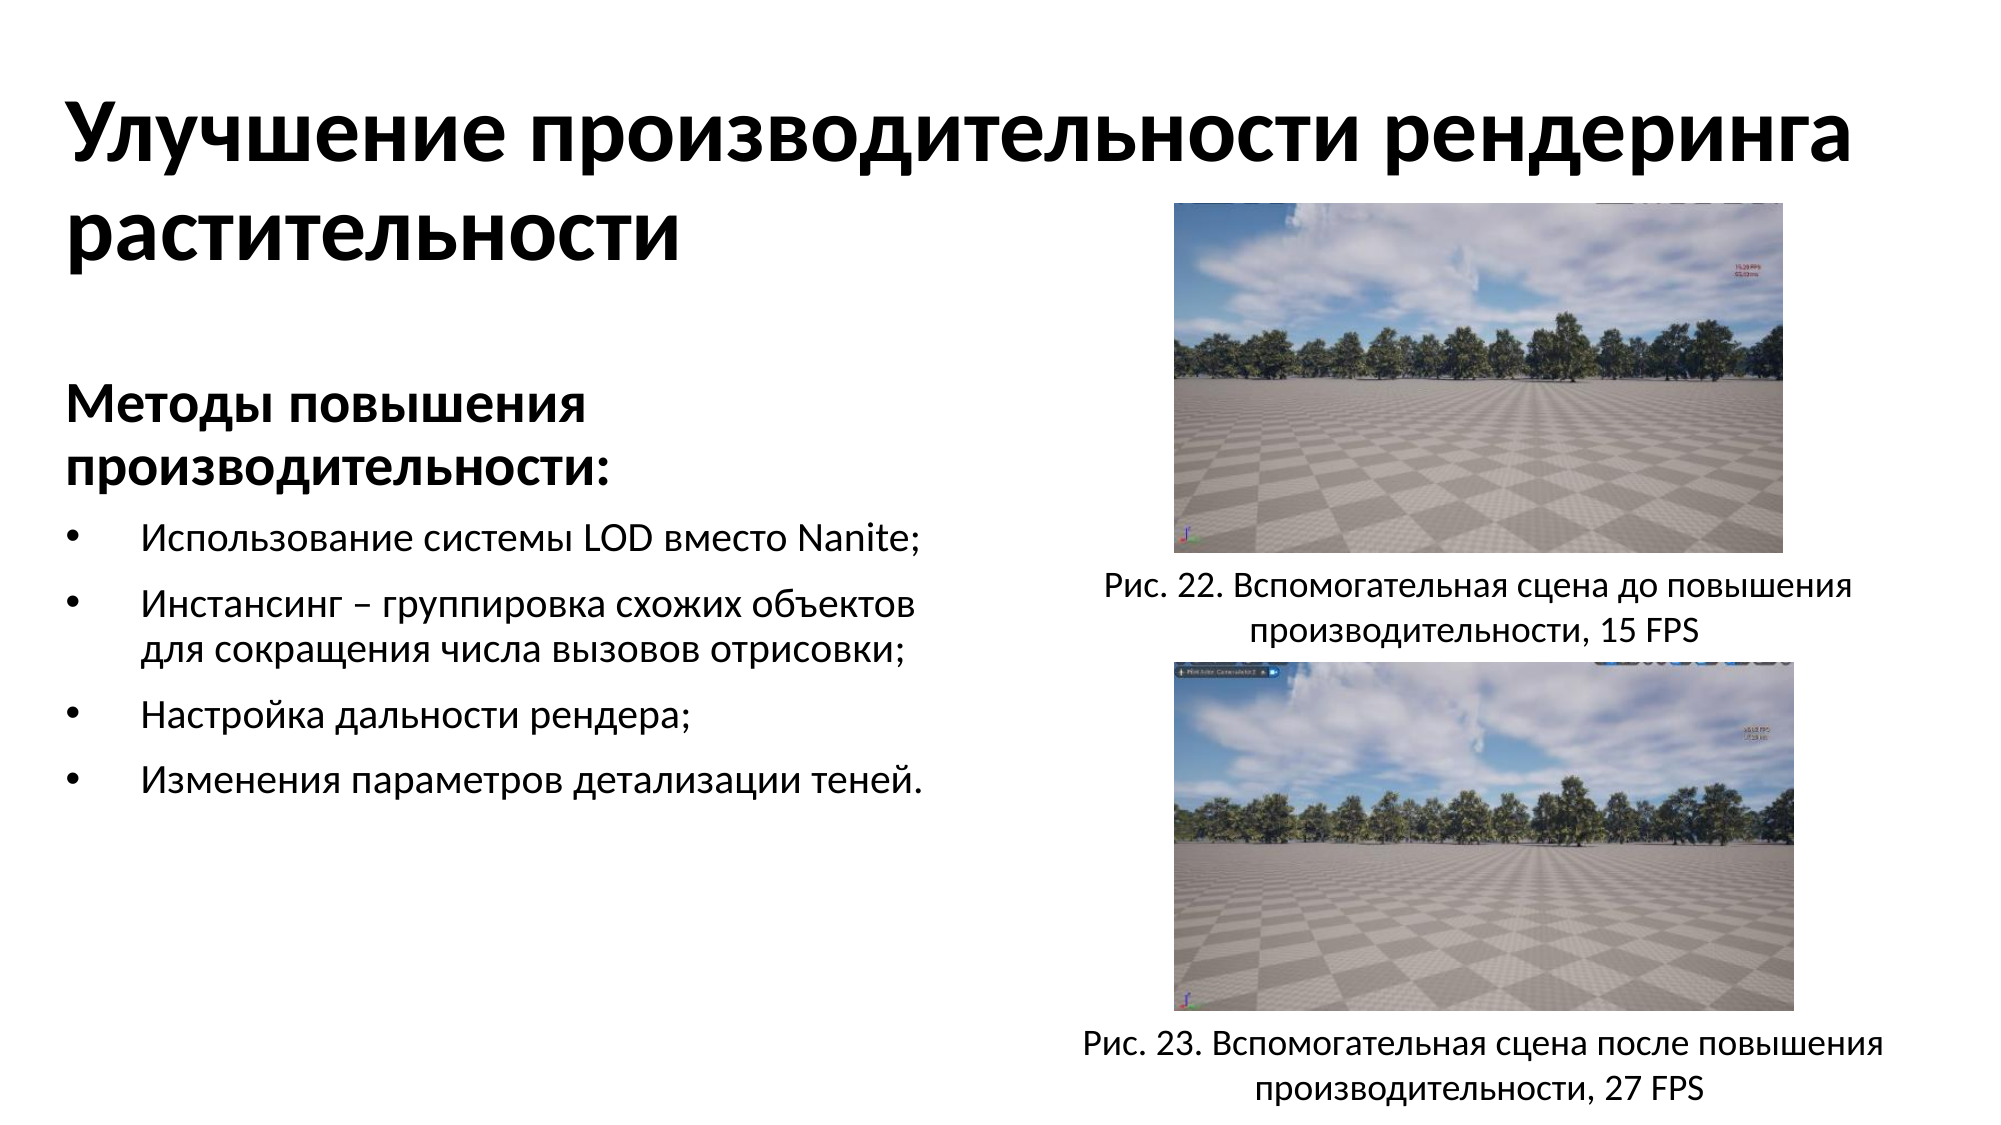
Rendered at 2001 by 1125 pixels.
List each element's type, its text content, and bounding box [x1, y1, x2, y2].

text_box Рис. 23. Вспомогательная сцена после повышения производительности, 27 FPS [1032, 1010, 1936, 1125]
text_box Методы повышения производительности: [50, 363, 1114, 508]
text_box Использование системы LOD вместо Nanite; Инстансинг – группировка схожих объектов для сокращения числа вызовов отрисовки; Настройка дальности рендера; Изменения параметров детализации теней. [50, 508, 1005, 1003]
picture [1174, 203, 1783, 553]
text_box Рис. 22. Вспомогательная сцена до повышения производительности, 15 FPS [1030, 552, 1928, 657]
text_box Улучшение производительности рендеринга растительности [50, 93, 1915, 269]
picture [1174, 662, 1794, 1011]
